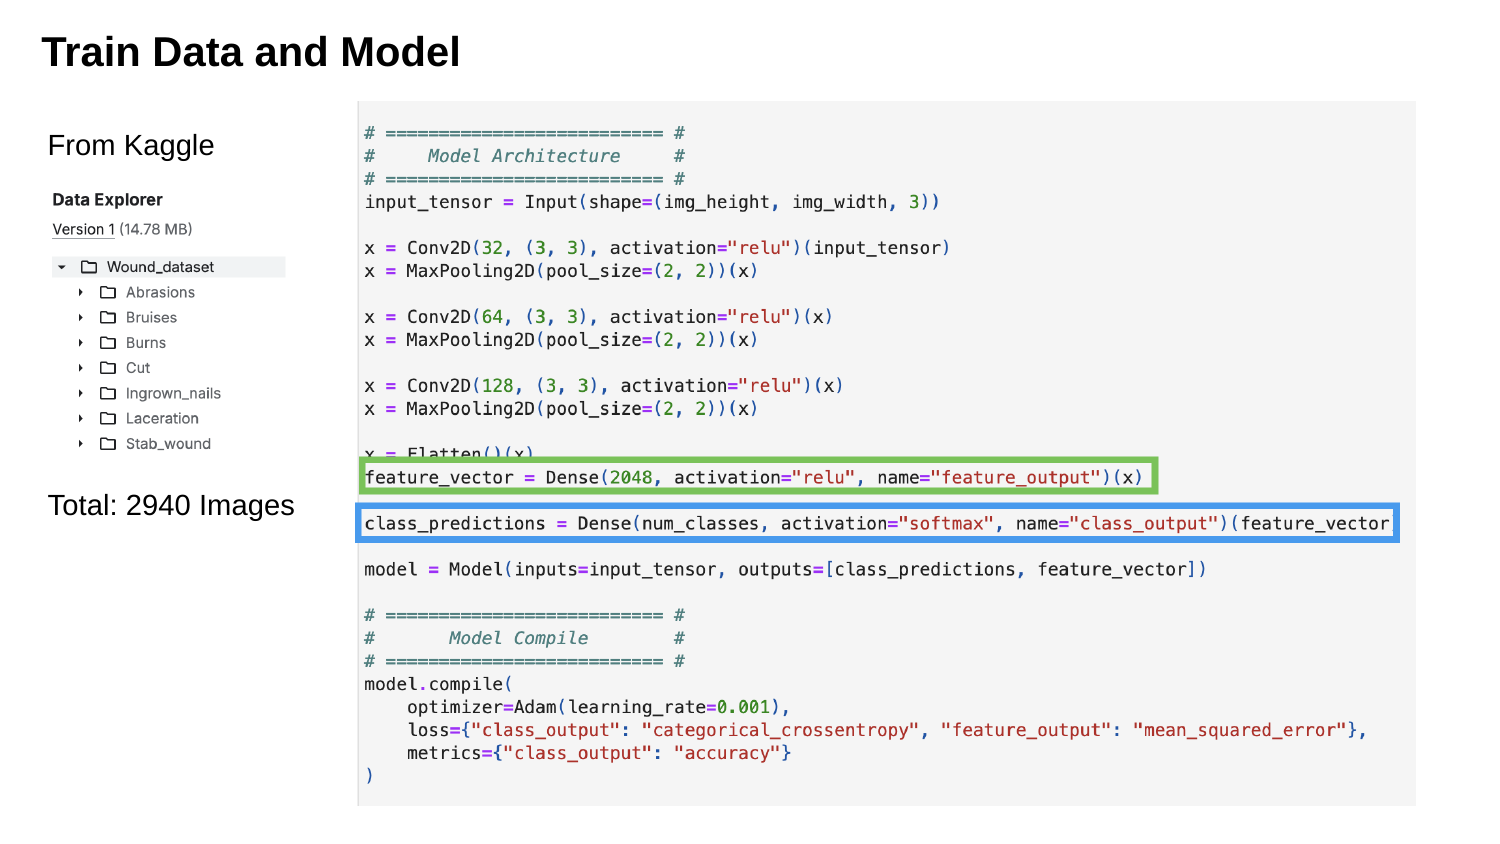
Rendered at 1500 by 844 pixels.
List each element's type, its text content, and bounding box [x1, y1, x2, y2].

picture [32, 170, 321, 478]
text_box From Kaggle [32, 111, 275, 170]
picture [353, 101, 1417, 806]
text_box Train Data and Model [26, 9, 856, 90]
text_box Total: 2940 Images [32, 471, 348, 537]
